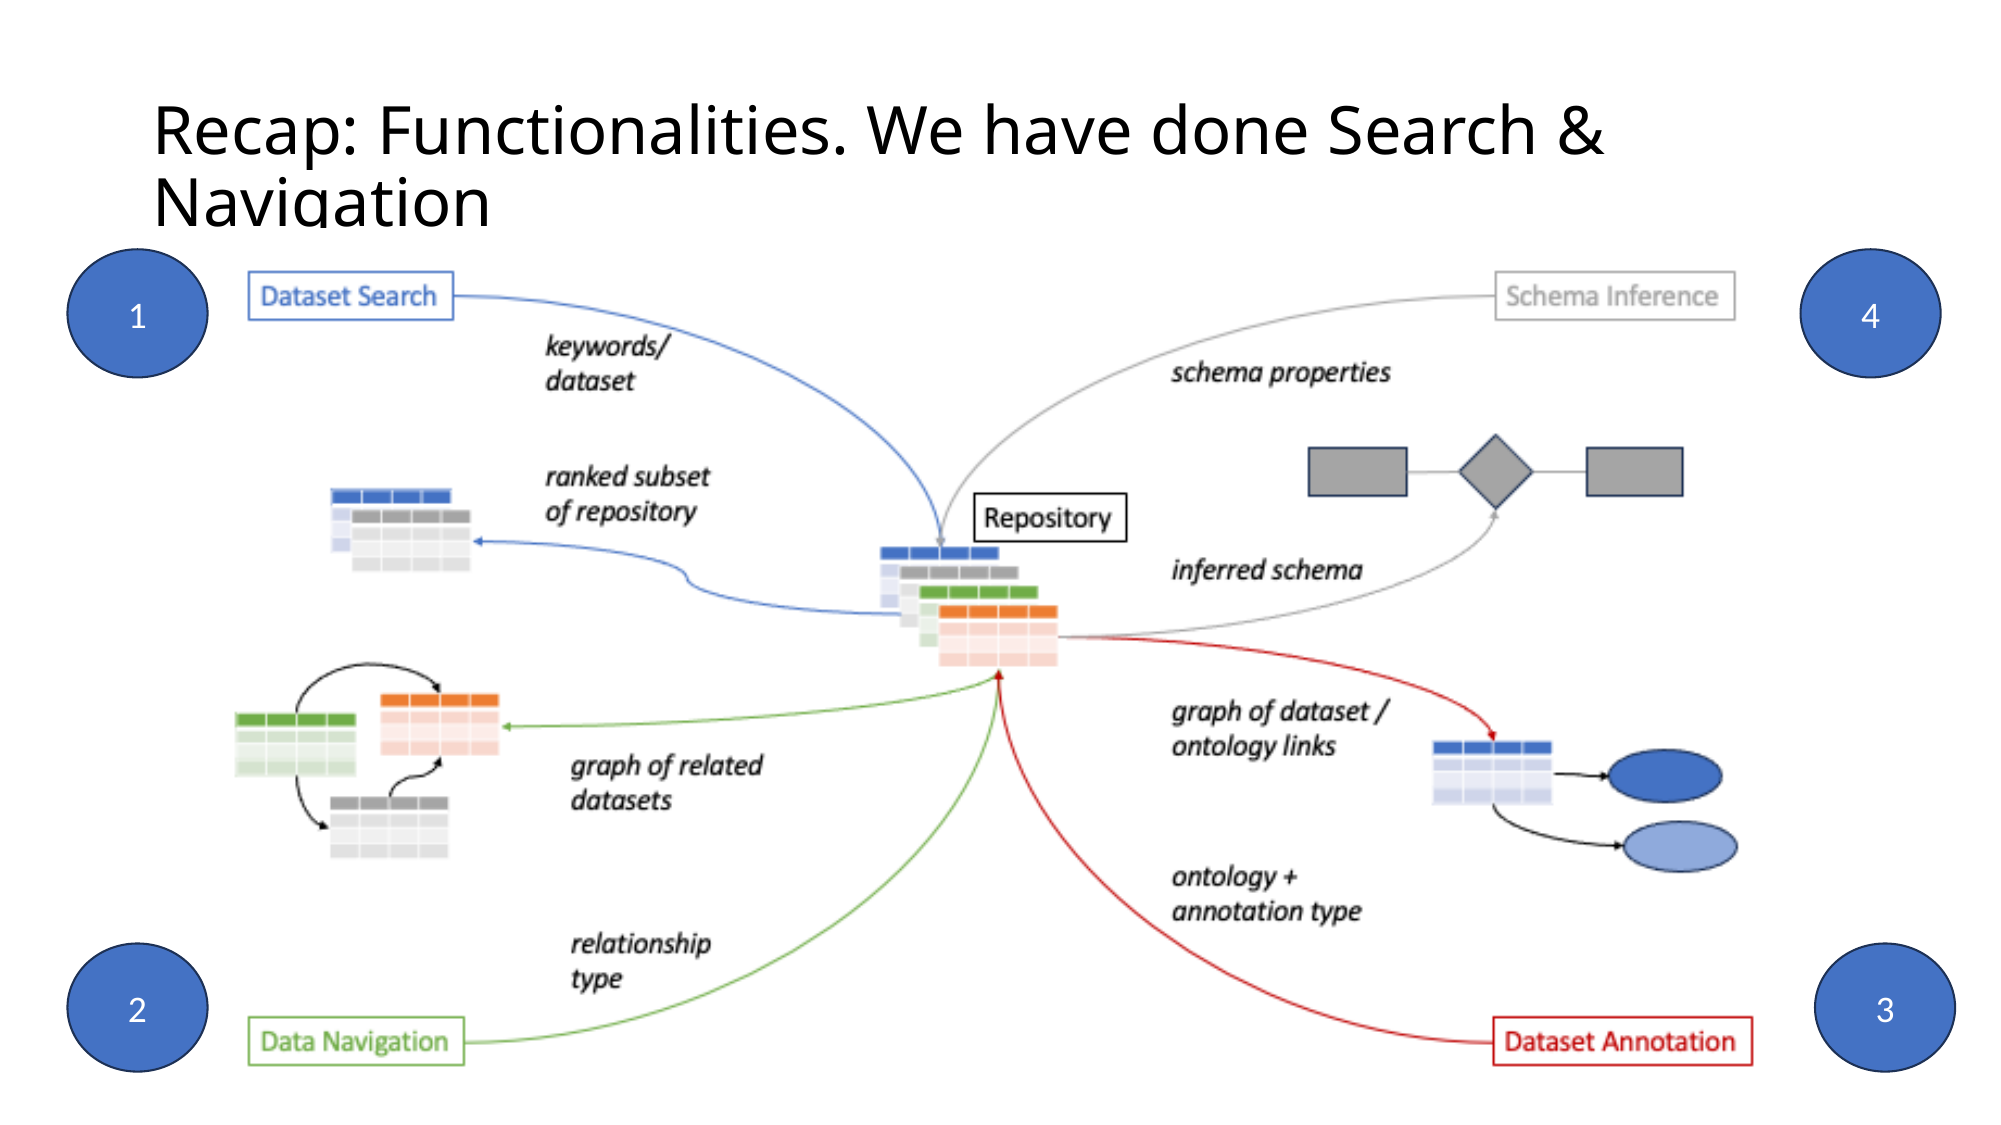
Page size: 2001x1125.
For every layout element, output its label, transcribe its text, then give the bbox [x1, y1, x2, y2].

title Recap: Functionalities. We have done Search & Navigation [137, 59, 1863, 278]
text_box 2 [66, 942, 209, 1073]
text_box 3 [1813, 942, 1957, 1073]
text_box 4 [1799, 248, 1942, 379]
text_box 1 [66, 248, 209, 379]
picture [218, 228, 1782, 1108]
